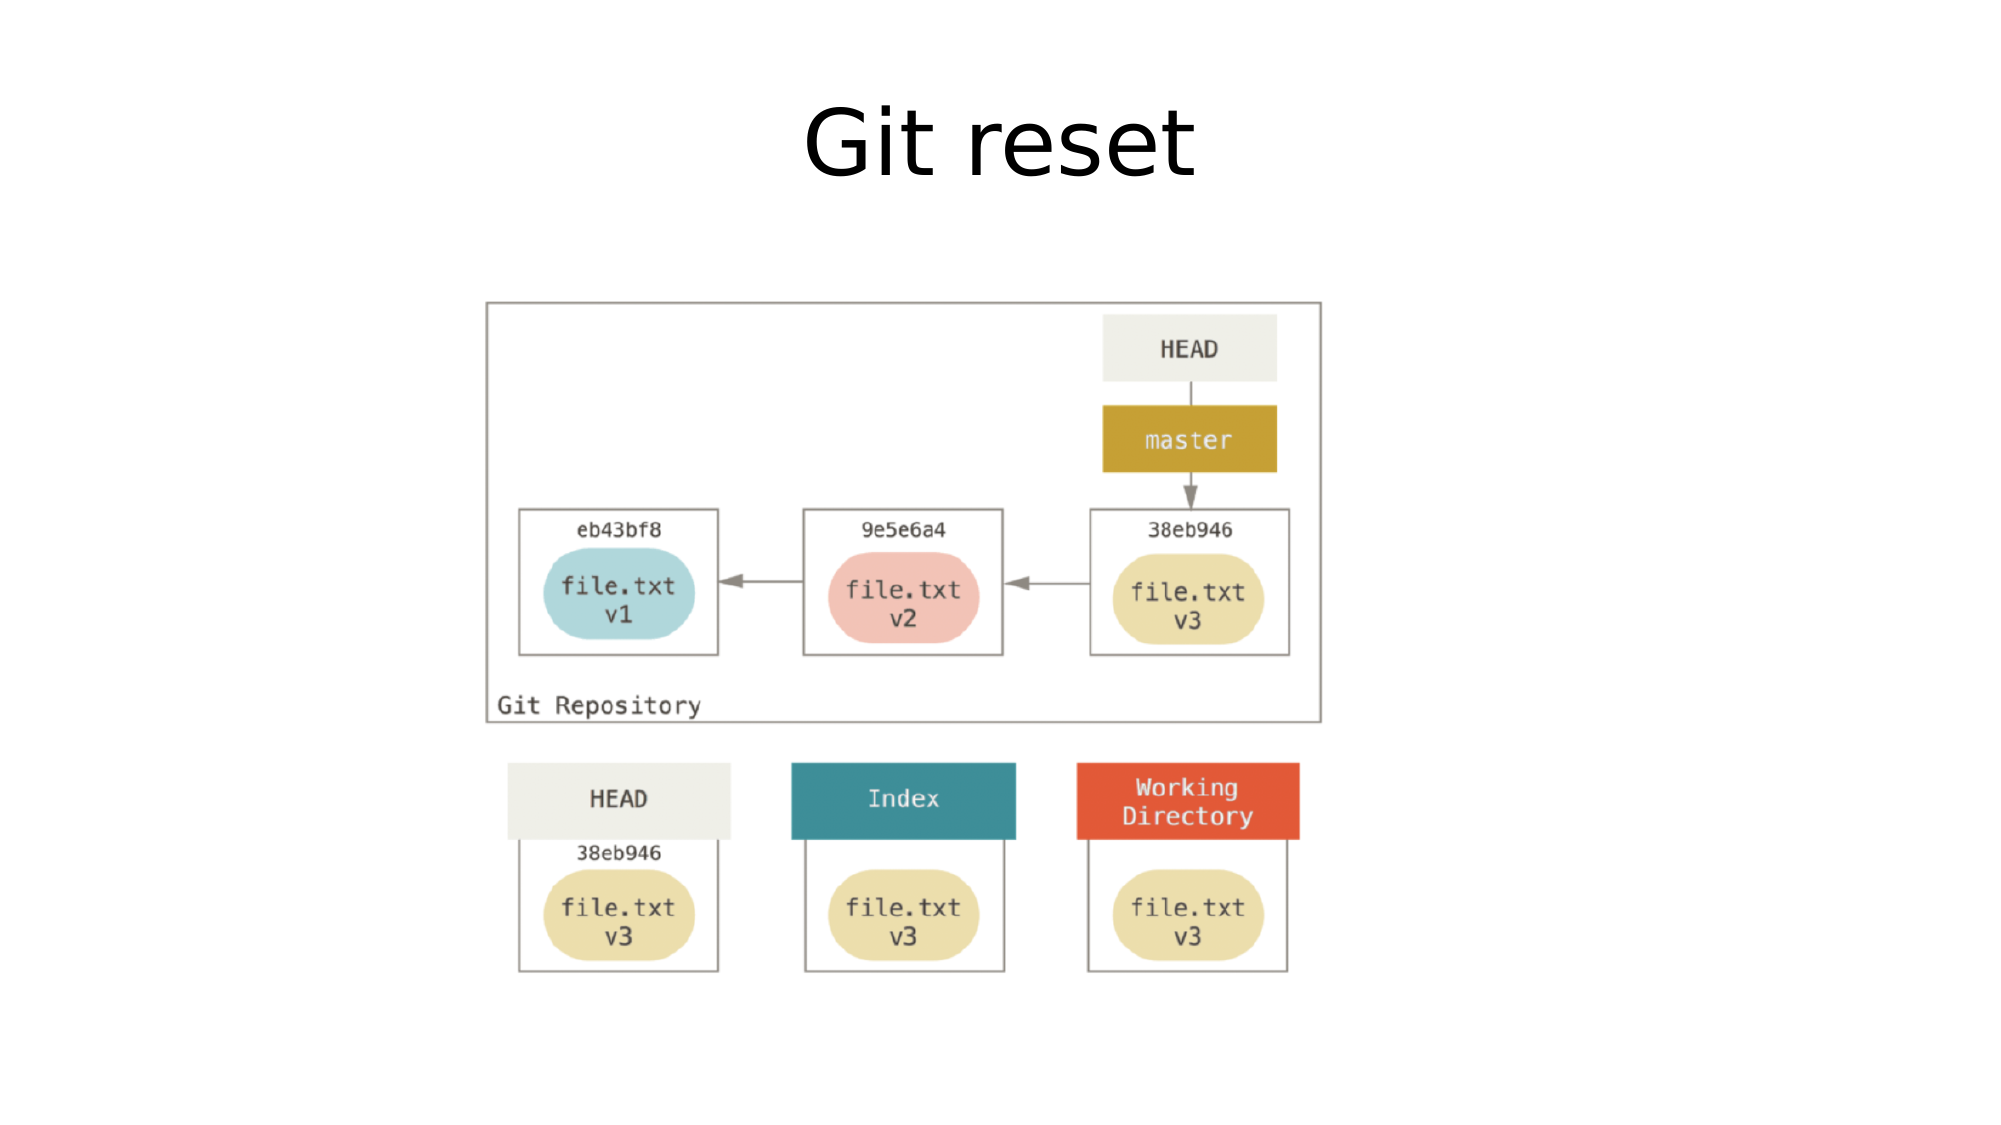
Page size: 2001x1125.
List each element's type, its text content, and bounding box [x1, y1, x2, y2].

title Git reset [99, 44, 1901, 233]
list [400, 262, 1600, 1005]
